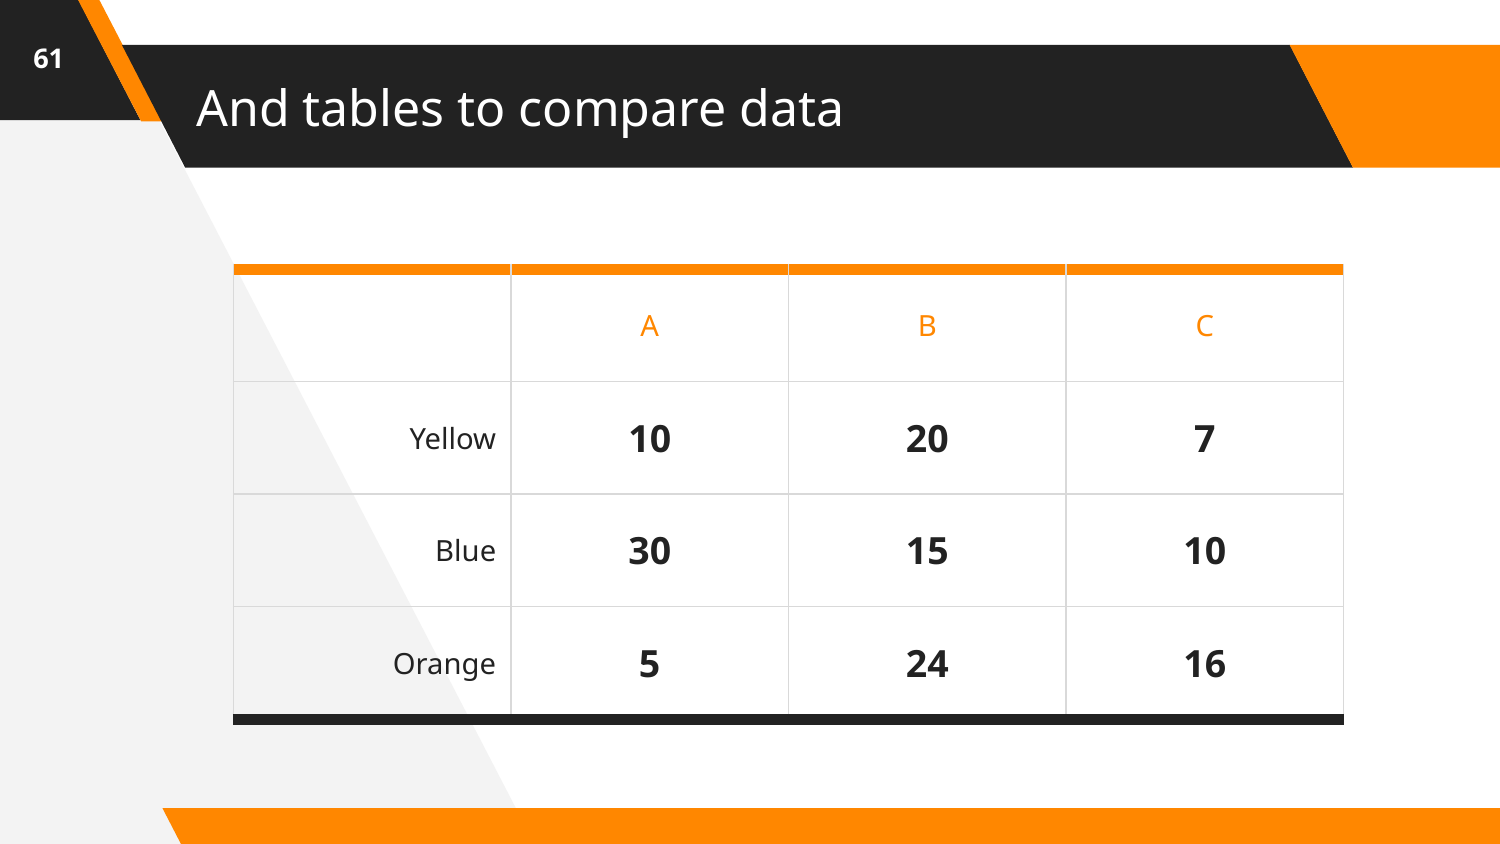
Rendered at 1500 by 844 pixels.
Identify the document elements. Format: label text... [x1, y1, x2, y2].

table_header C [1067, 275, 1343, 381]
table_cell 16 [1067, 607, 1343, 714]
table_header [234, 275, 510, 381]
table_cell 20 [789, 382, 1065, 493]
table_cell 5 [512, 607, 788, 714]
table_cell 30 [512, 495, 788, 606]
table_cell 10 [512, 382, 788, 493]
table_cell Orange [234, 607, 510, 714]
table_cell 24 [789, 607, 1065, 714]
table_cell Yellow [234, 382, 510, 493]
table_cell 7 [1067, 382, 1343, 493]
title And tables to compare data [181, 45, 1285, 169]
table_header A [512, 275, 788, 381]
table_cell 15 [789, 495, 1065, 606]
table_cell Blue [234, 495, 510, 606]
table_header B [789, 275, 1065, 381]
slide_number 61 [0, 0, 98, 121]
table_cell 10 [1067, 495, 1343, 606]
